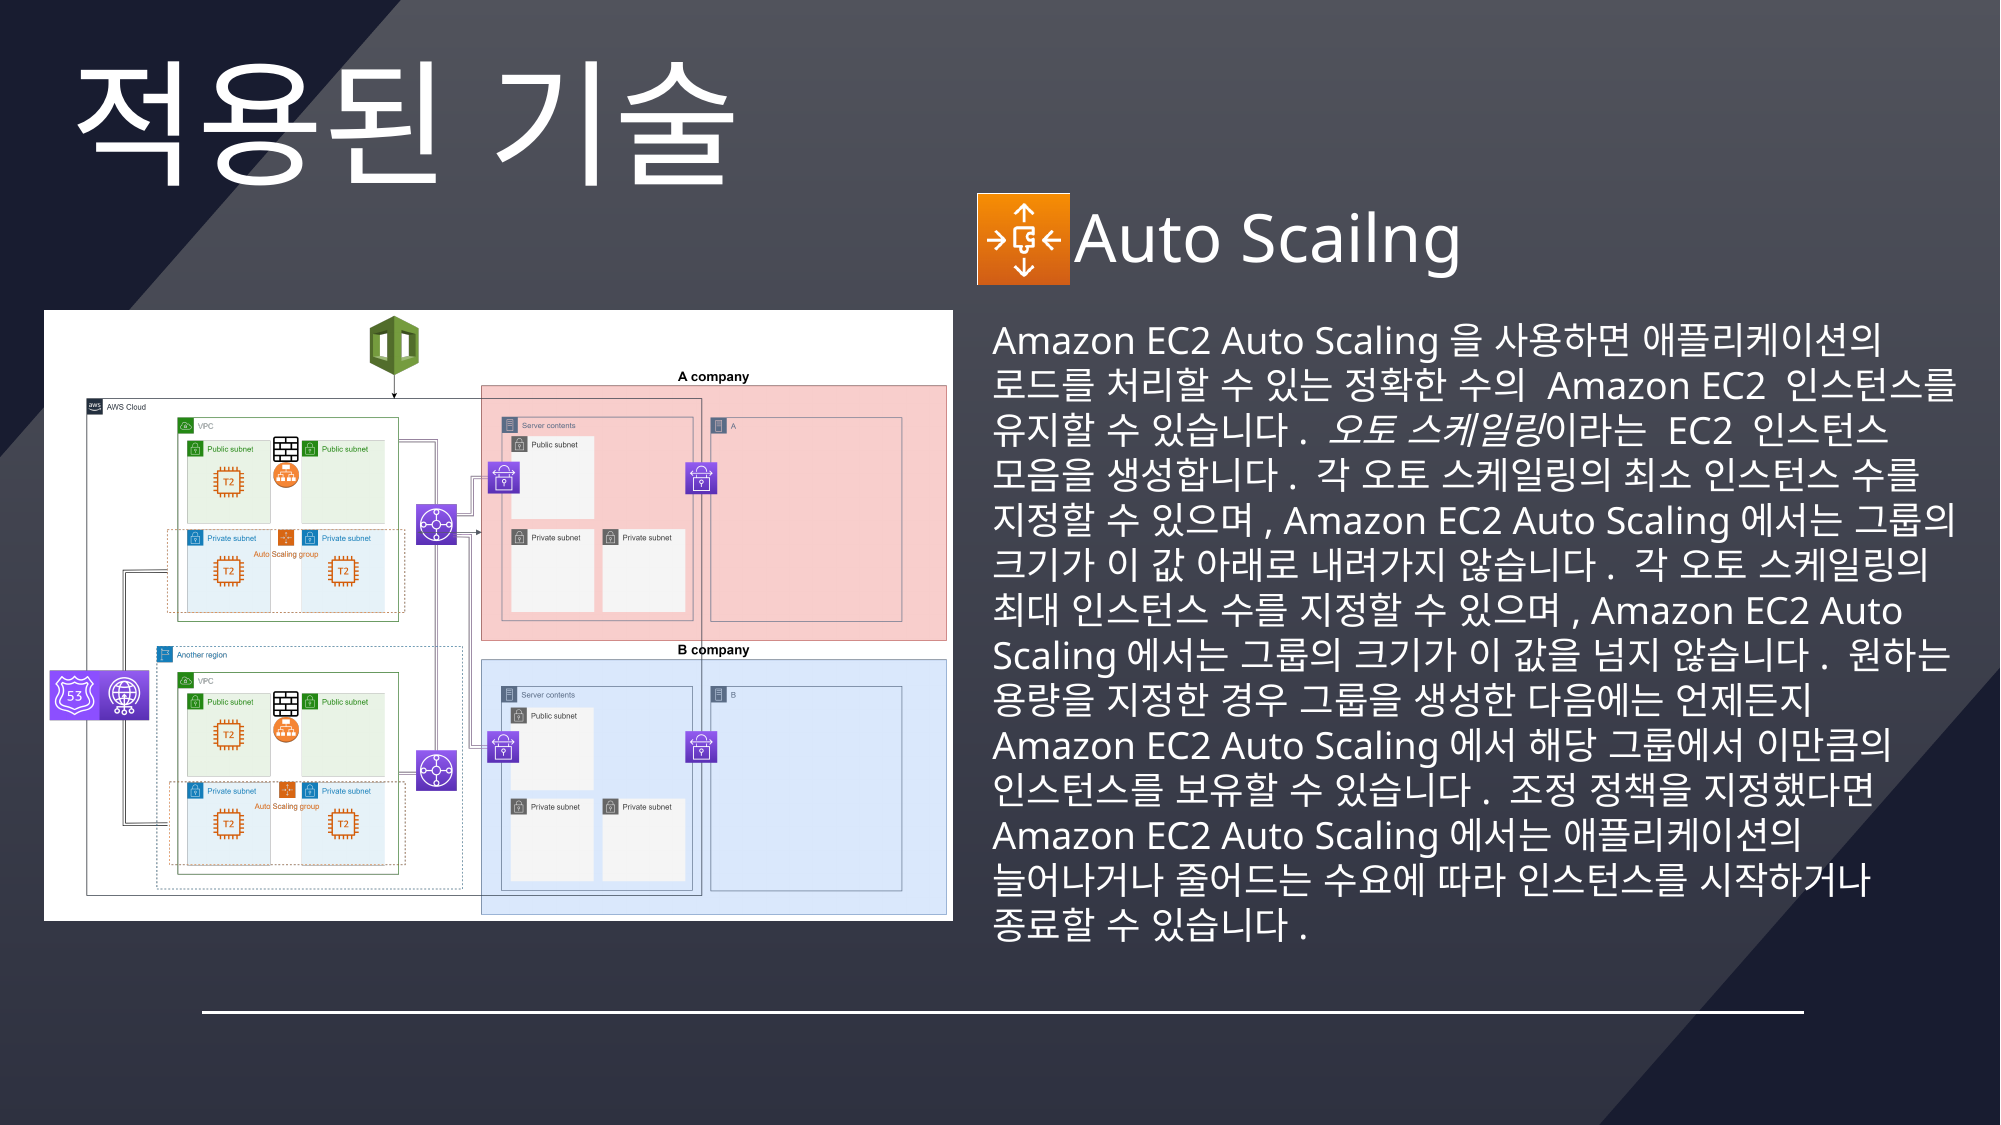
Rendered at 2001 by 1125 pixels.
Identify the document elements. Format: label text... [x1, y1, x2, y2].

text_box Auto Scailng [1060, 188, 1479, 283]
text_box Amazon EC2 Auto Scaling을 사용하면 애플리케이션의 로드를 처리할 수 있는 정확한 수의 Amazon EC2 인스턴스를 유지할 수 있습니다. 오토 스케일링이라는 EC2 인스턴스 모음을 생성합니다. 각 오토 스케일링의 최소 인스턴스 수를 지정할 수 있으며, Amazon EC2 Auto Scaling에서는 그룹의 크기가 이 값 아래로 내려가지 않습니다. 각 오토 스케일링의 최대 인스턴스 수를 지정할 수 있으며, Amazon EC2 Auto Scaling에서는 그룹의 크기가 이 값을 넘지 않습니다. 원하는 용량을 지정한 경우 그룹을 생성한 다음에는 언제든지 Amazon EC2 Auto Scaling에서 해당 그룹에서 이만큼의 인스턴스를 보유할 수 있습니다. 조정 정책을 지정했다면 Amazon EC2 Auto Scaling에서는 애플리케이션의 늘어나거나 줄어드는 수요에 따라 인스턴스를 시작하거나 종료할 수 있습니다. [977, 309, 1978, 955]
picture [43, 309, 953, 921]
text_box 적용된 기술 [55, 30, 1900, 211]
picture [977, 193, 1070, 285]
